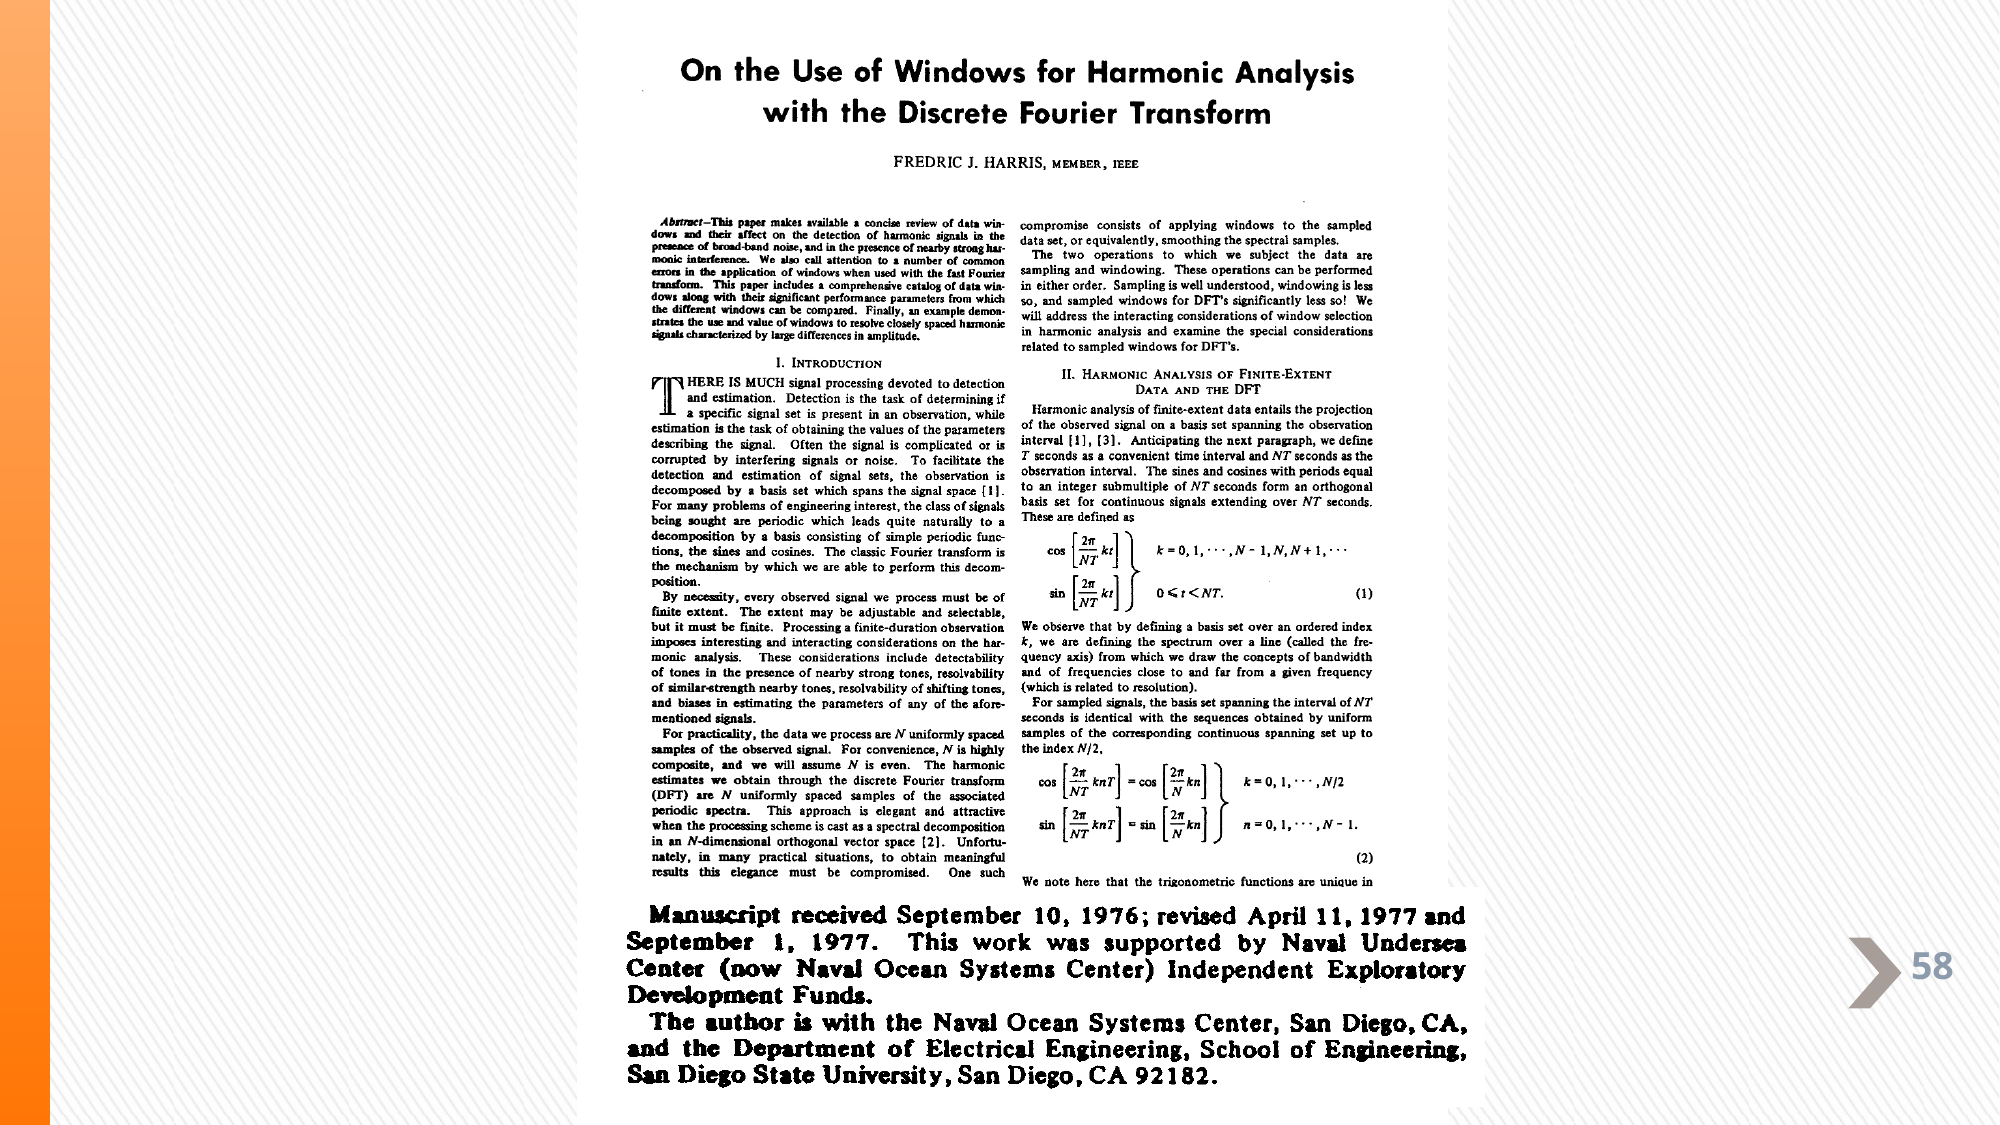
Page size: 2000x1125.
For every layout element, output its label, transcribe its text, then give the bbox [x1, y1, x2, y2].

picture [577, 0, 1485, 1125]
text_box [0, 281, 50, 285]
slide_number 58 [1895, 937, 1996, 998]
